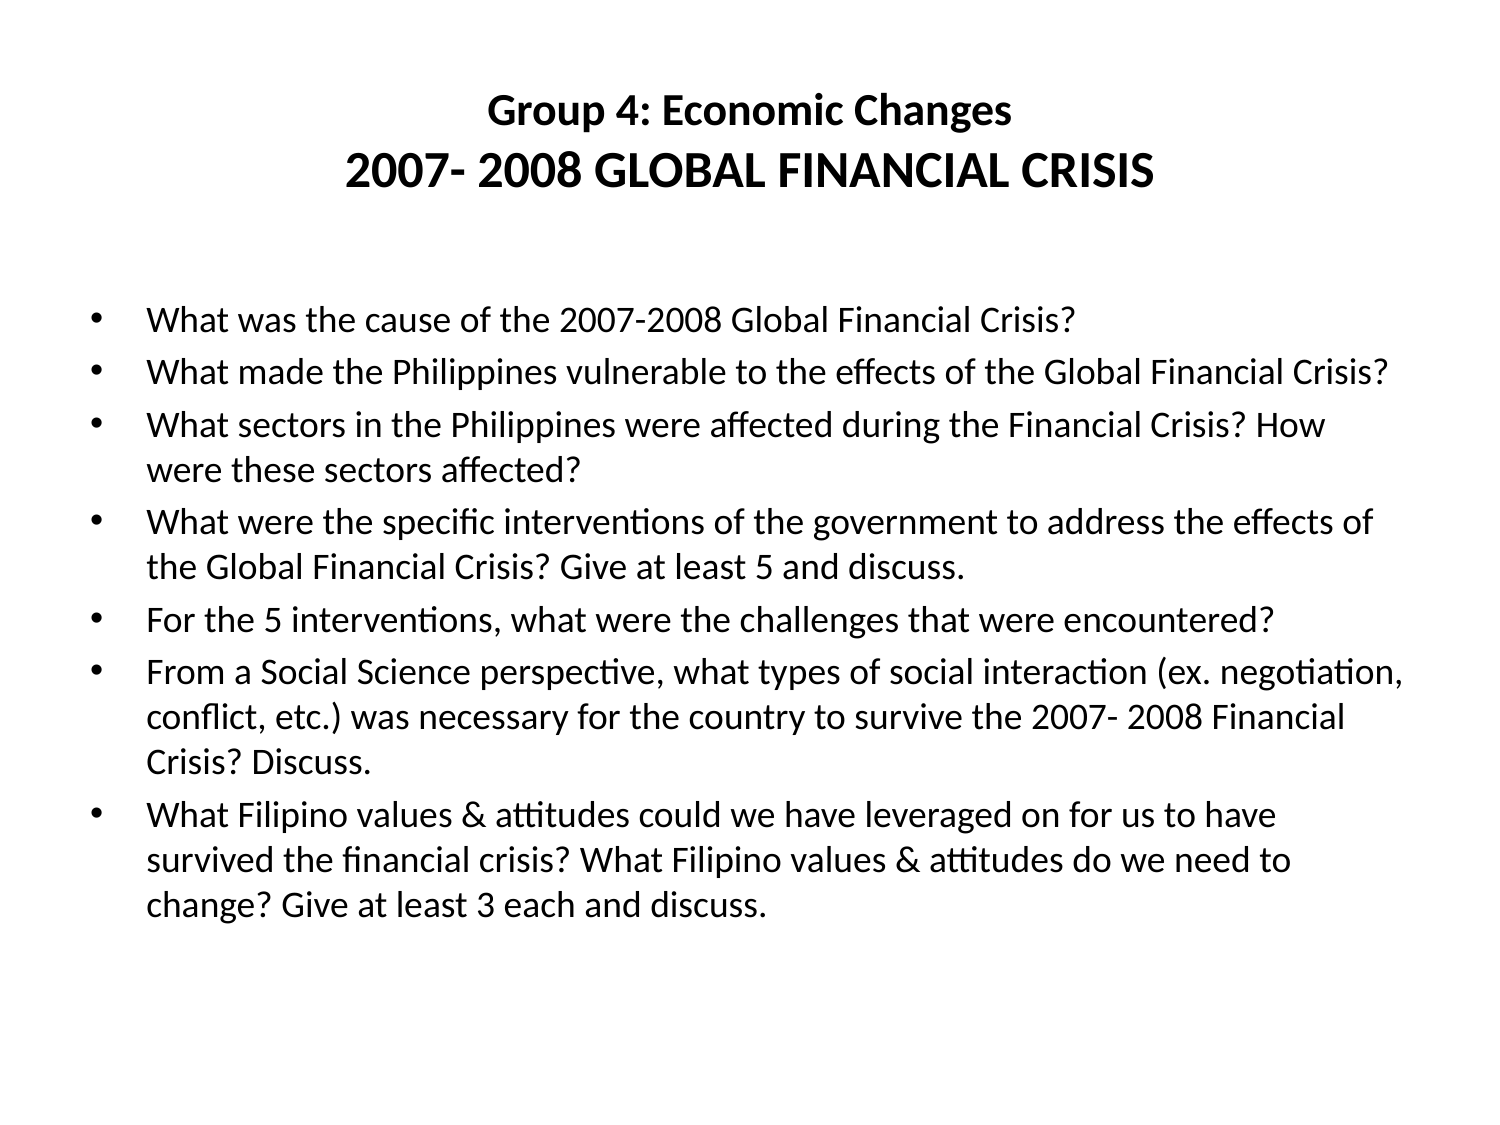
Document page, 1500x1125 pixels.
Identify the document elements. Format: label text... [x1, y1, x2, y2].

title Group 4: Economic Changes 2007- 2008 GLOBAL FINANCIAL CRISIS [75, 45, 1425, 233]
list What was the cause of the 2007-2008 Global Financial Crisis? What made the Philippines vulnerable to the effects of the Global Financial Crisis? What sectors in the Philippines were affected during the Financial Crisis? How were these sectors affected? What were the specific interventions of the government to address the effects of the Global Financial Crisis? Give at least 5 and discuss. For the 5 interventions, what were the challenges that were encountered? From a Social Science perspective, what types of social interaction (ex. negotiation, conflict, etc.) was necessary for the country to survive the 2007- 2008 Financial Crisis? Discuss. What Filipino values & attitudes could we have leveraged on for us to have survived the financial crisis? What Filipino values & attitudes do we need to change? Give at least 3 each and discuss. [75, 287, 1425, 1030]
